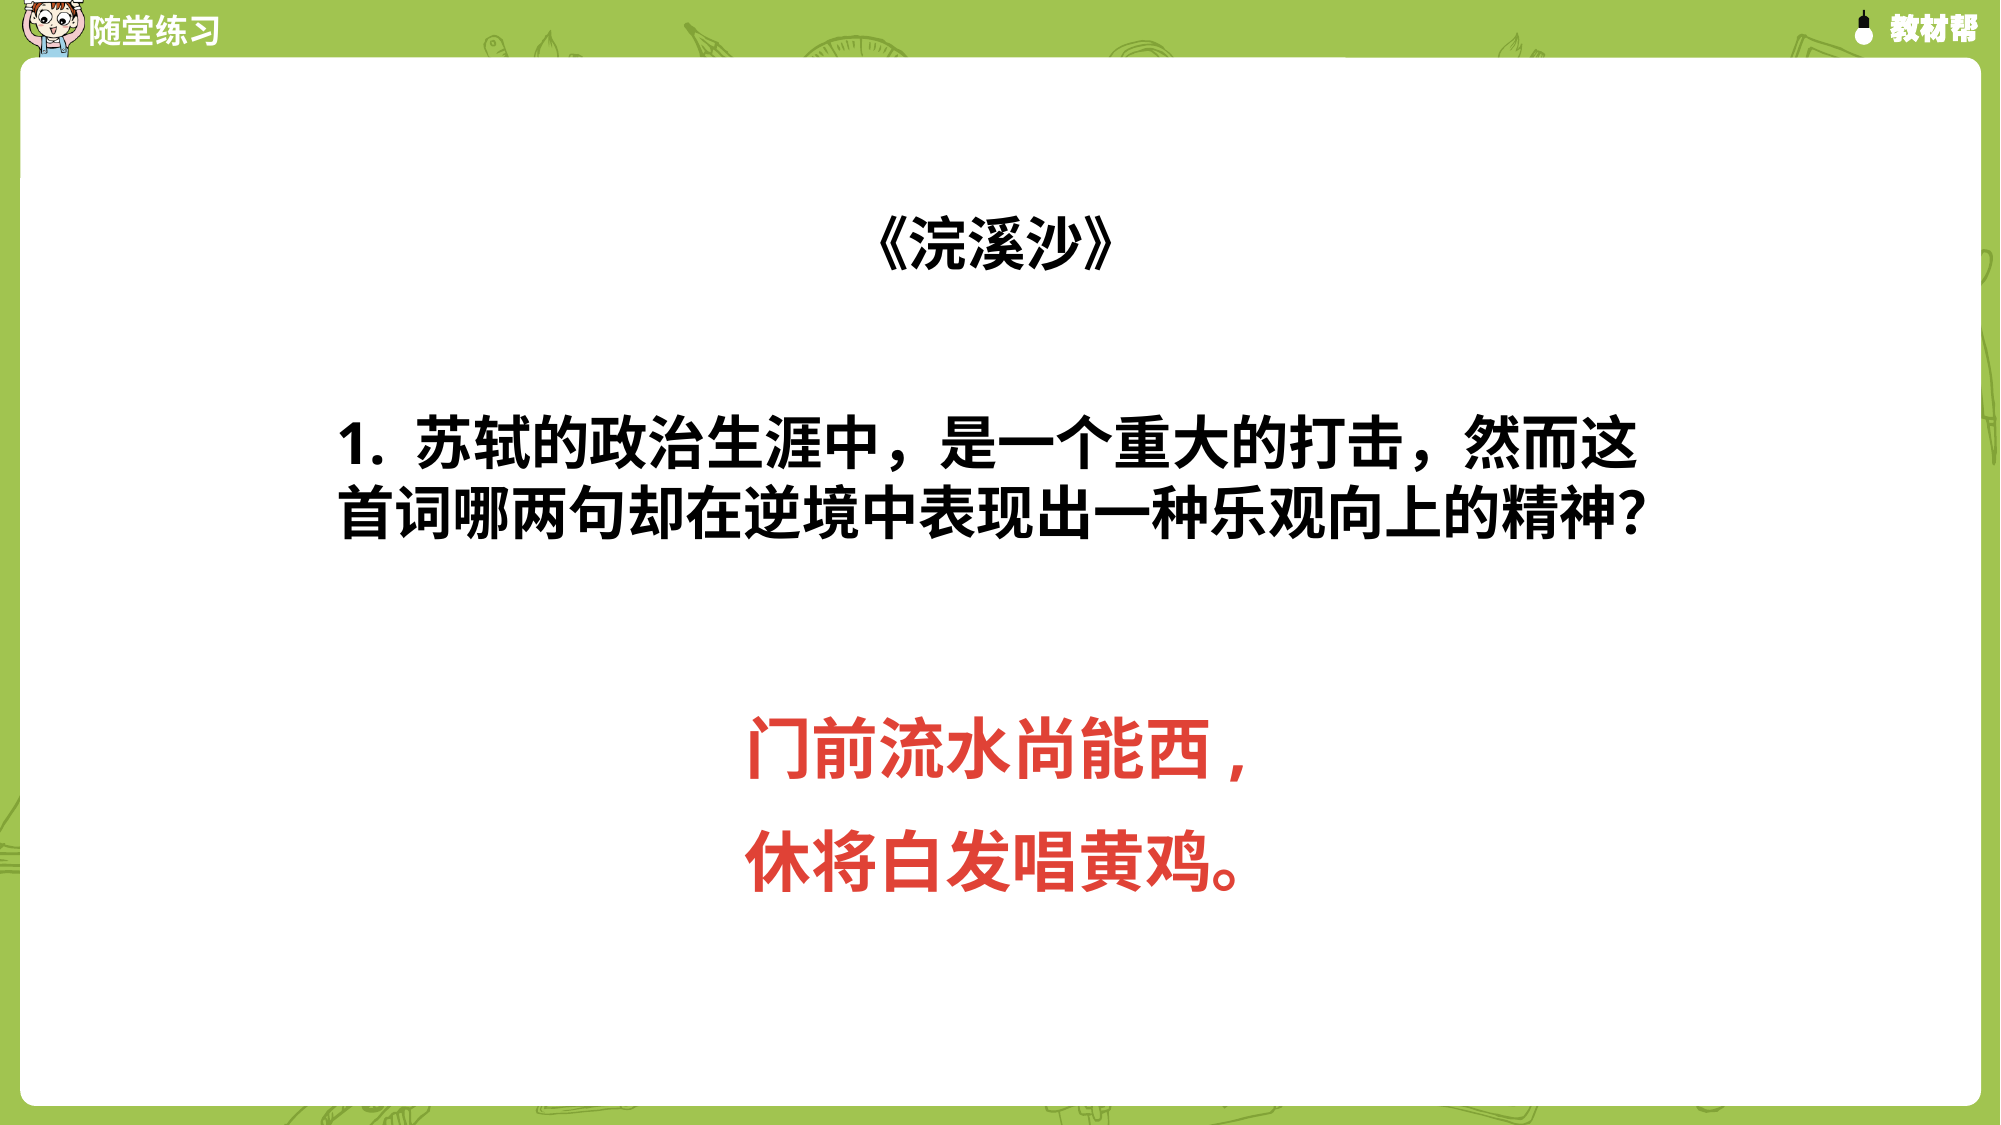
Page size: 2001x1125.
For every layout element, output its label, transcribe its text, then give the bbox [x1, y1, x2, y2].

text_box 《浣溪沙》 [835, 164, 1157, 285]
text_box 1. 苏轼的政治生涯中，是一个重大的打击，然而这首词哪两句却在逆境中表现出一种乐观向上的精神？ [321, 399, 1672, 554]
text_box 门前流水尚能西, 休将白发唱黄鸡。 [394, 699, 1599, 908]
picture [22, 0, 85, 60]
text_box [469, 360, 1816, 480]
